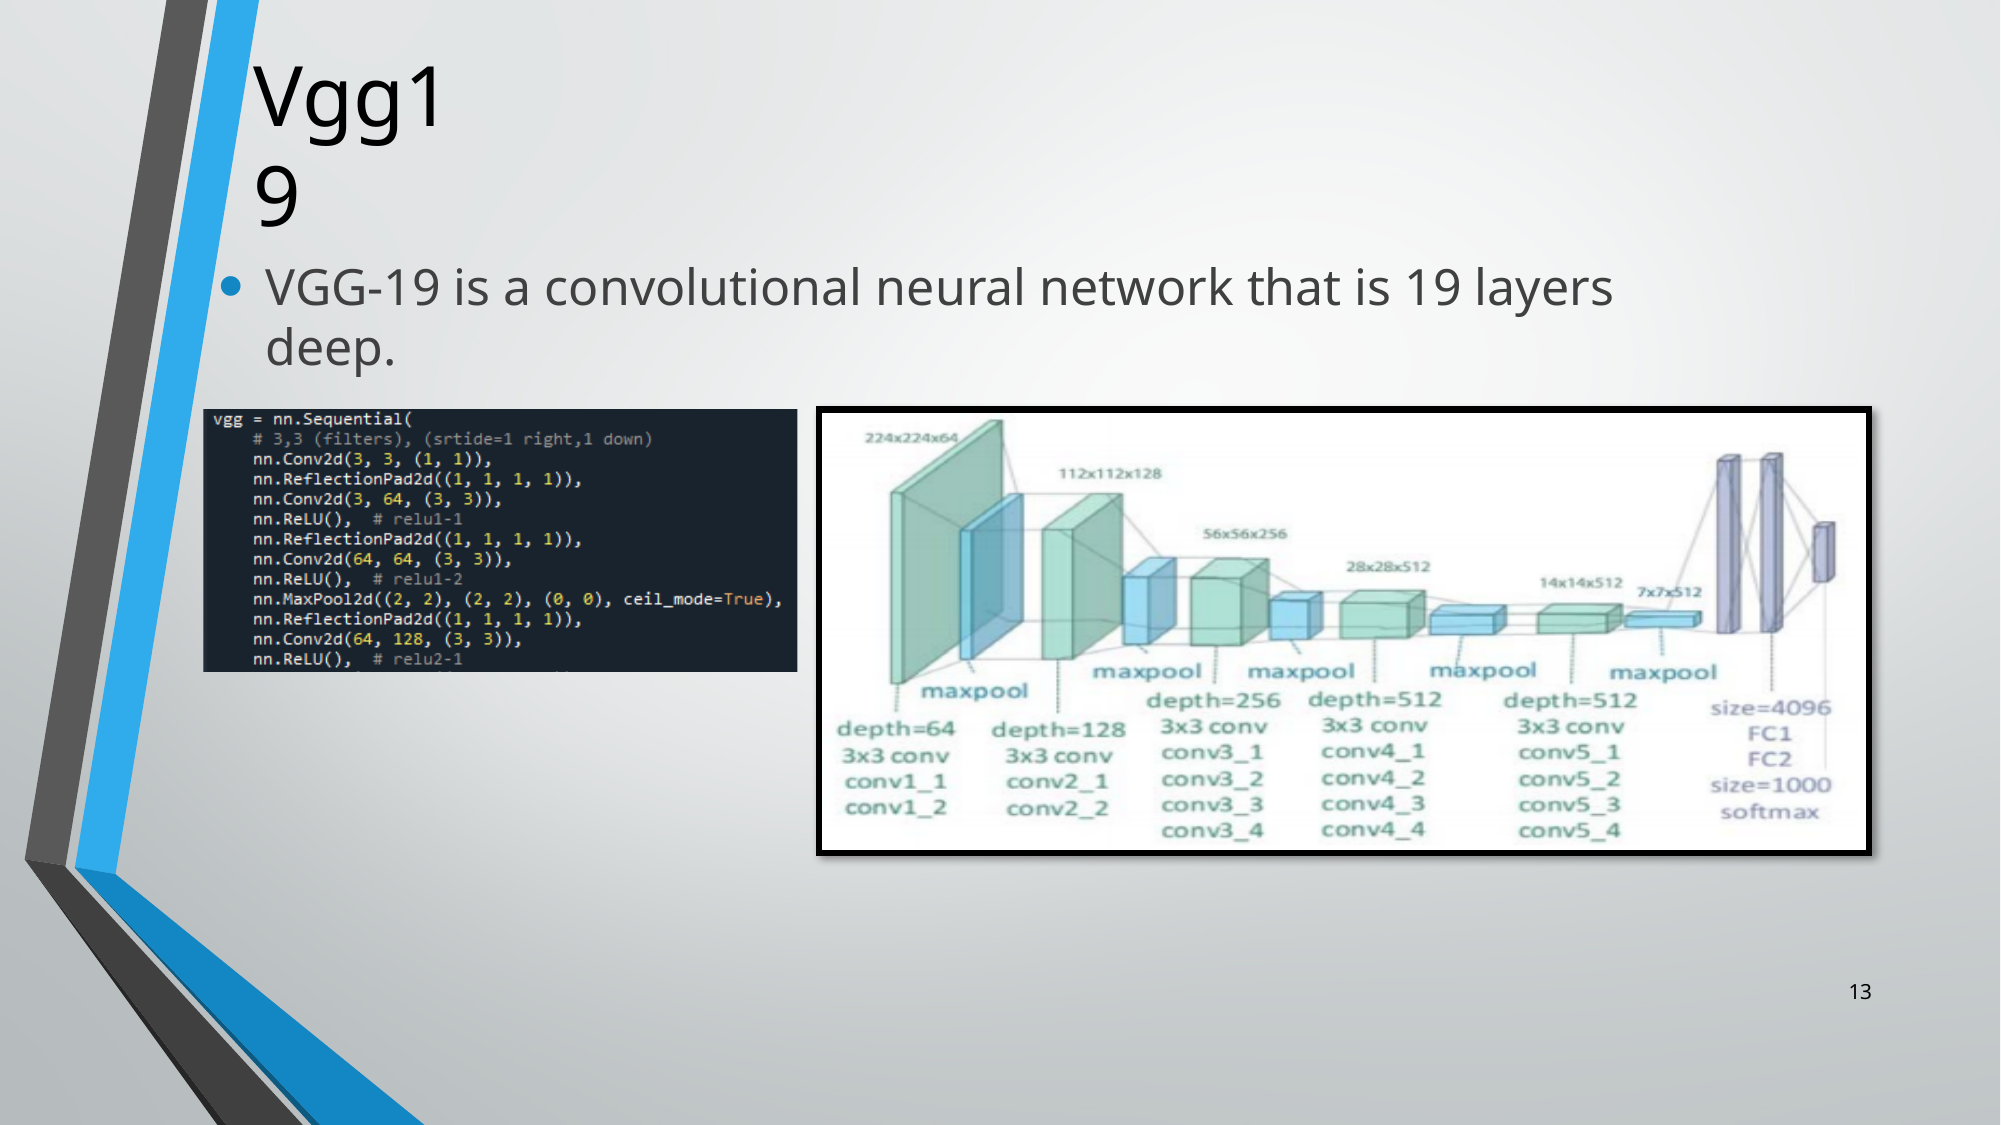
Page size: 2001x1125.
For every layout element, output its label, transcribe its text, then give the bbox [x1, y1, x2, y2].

picture [203, 409, 798, 672]
picture [821, 412, 1867, 851]
slide_number 13 [1796, 962, 1887, 1023]
title Vgg19 [238, 49, 494, 221]
list VGG-19 is a convolutional neural network that is 19 layers deep. [203, 221, 1693, 410]
